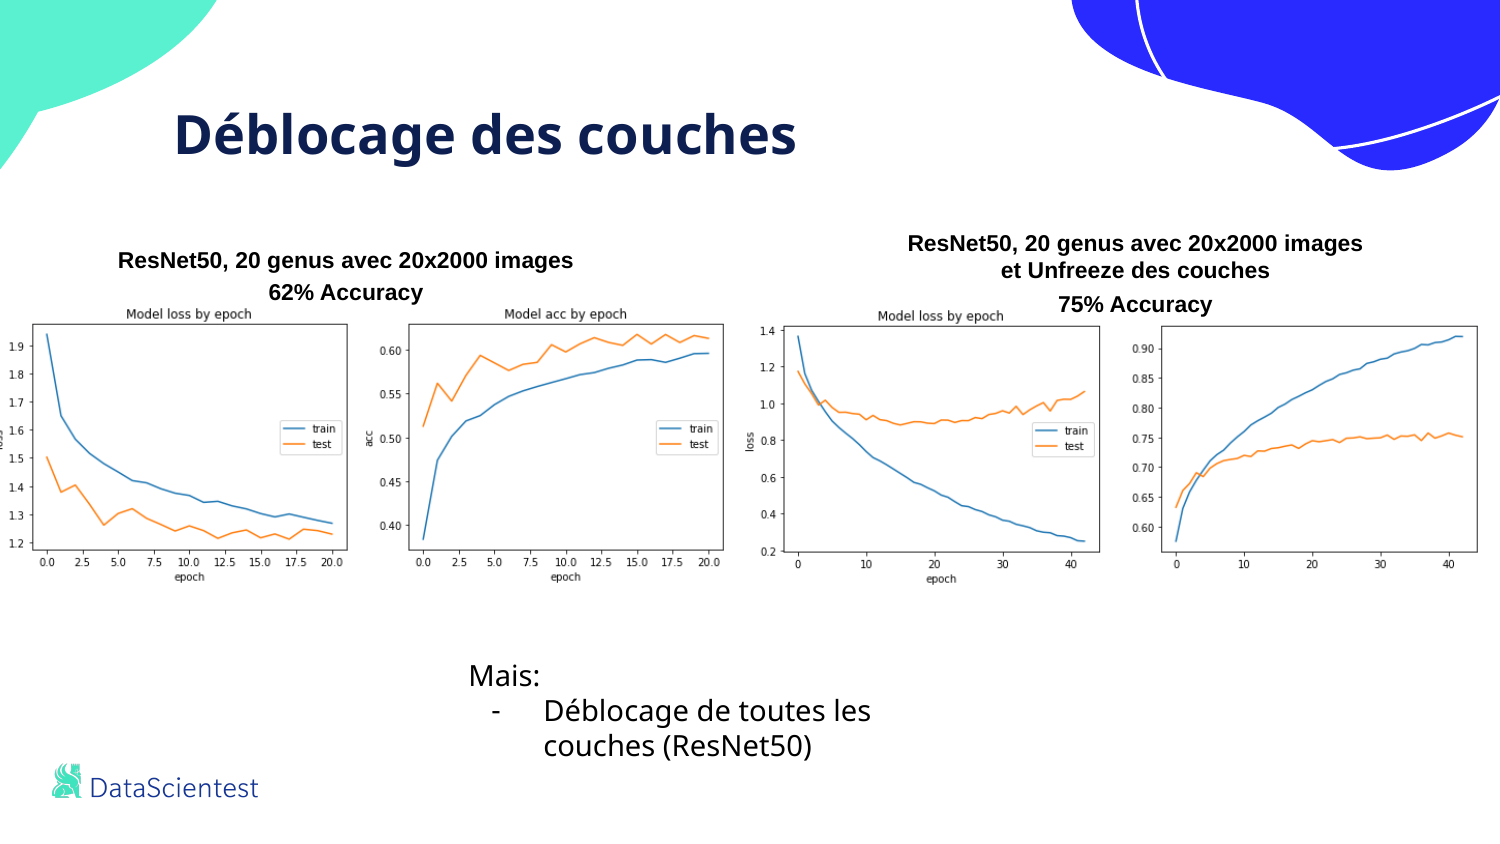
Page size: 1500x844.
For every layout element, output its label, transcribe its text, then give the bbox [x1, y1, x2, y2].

text_box Mais: Déblocage de toutes les couches (ResNet50) [453, 641, 982, 777]
picture [0, 301, 729, 589]
text_box ResNet50, 20 genus avec 20x2000 images 62% Accuracy [99, 226, 592, 300]
text_box ResNet50, 20 genus avec 20x2000 images et Unfreeze des couches 75% Accuracy [889, 213, 1382, 301]
picture [737, 303, 1483, 591]
title Déblocage des couches [158, 85, 1004, 304]
picture [52, 763, 258, 798]
